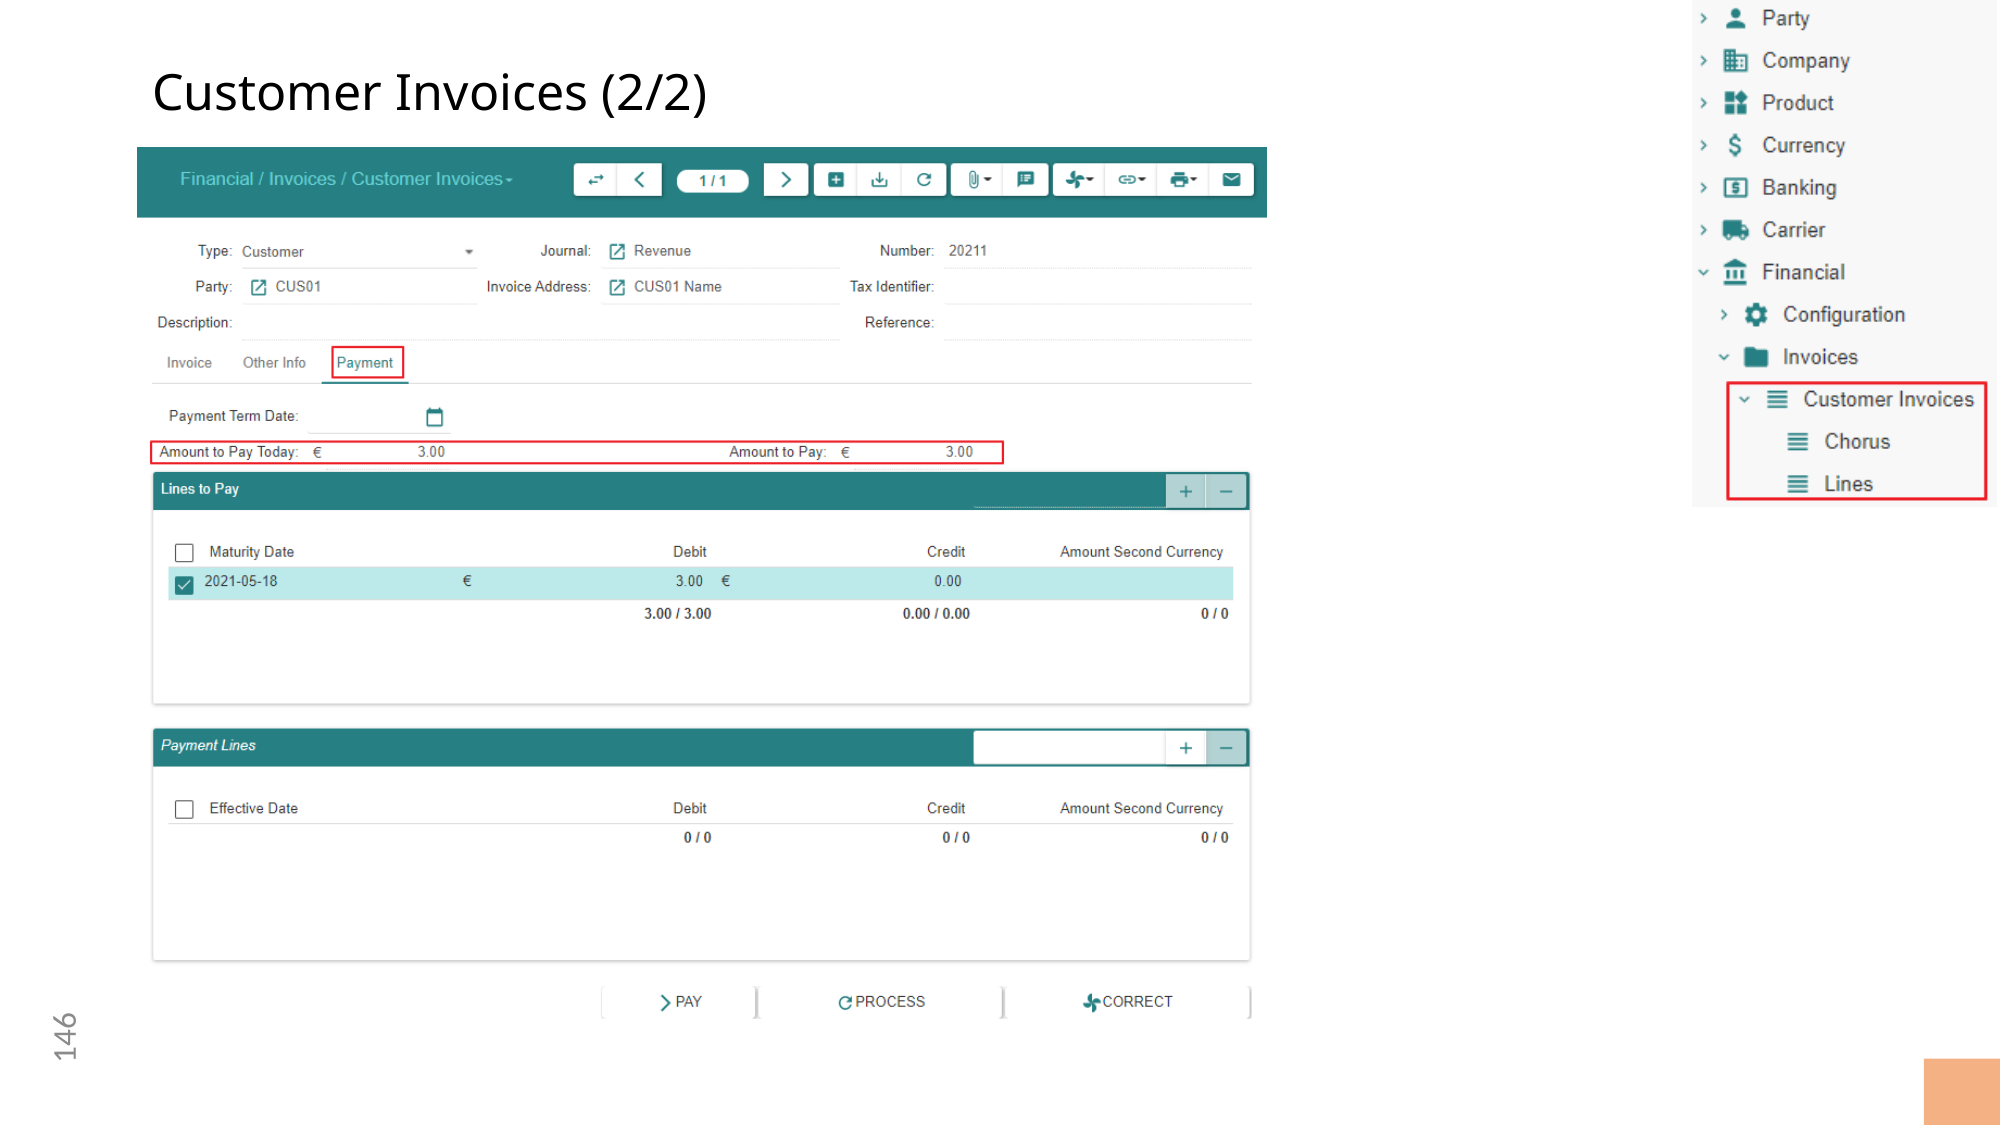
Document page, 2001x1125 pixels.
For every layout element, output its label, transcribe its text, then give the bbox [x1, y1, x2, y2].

title Customer Invoices (2/2) [137, 59, 1692, 136]
picture [137, 147, 1267, 1034]
picture [1692, 0, 1997, 507]
text_box [1923, 1058, 2000, 1125]
slide_number 146 [32, 969, 93, 1108]
